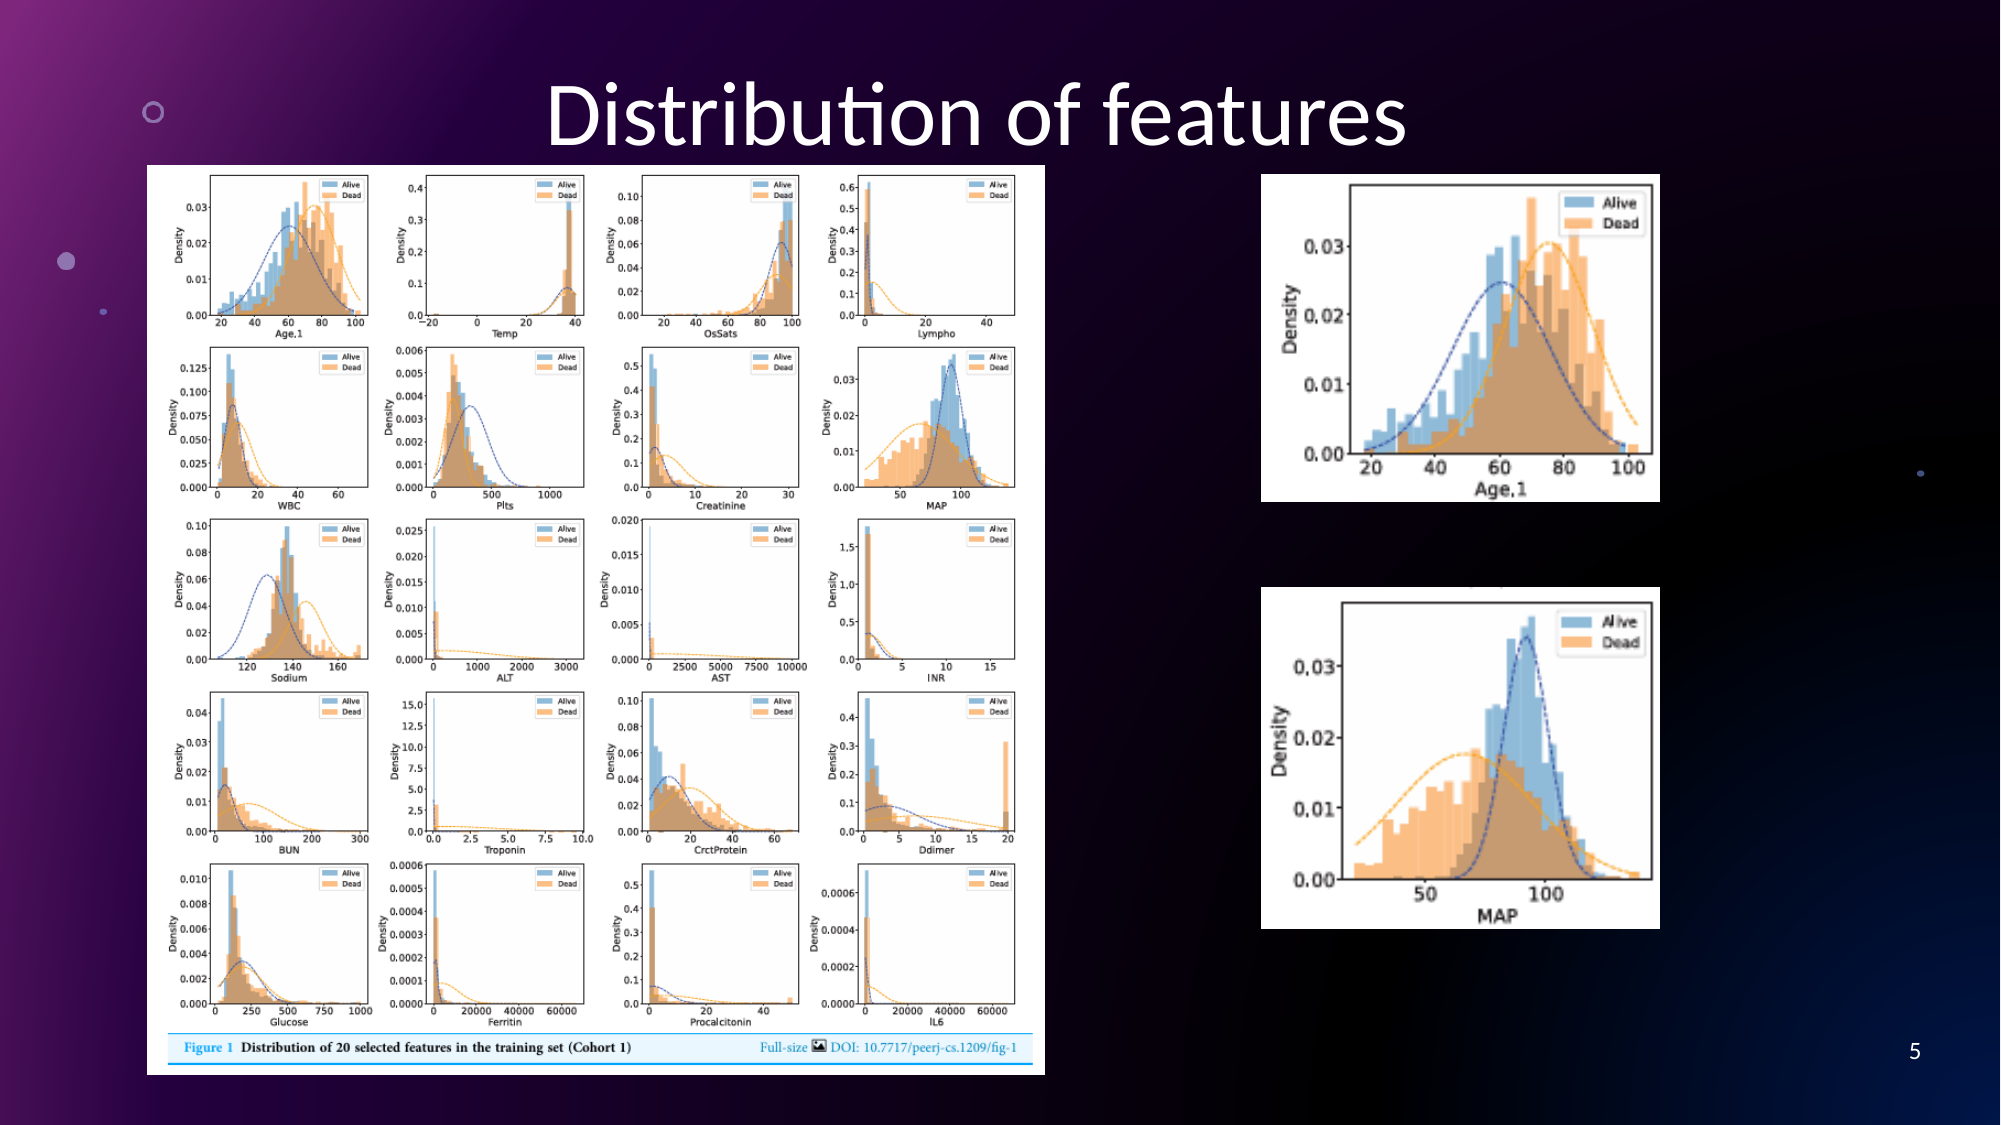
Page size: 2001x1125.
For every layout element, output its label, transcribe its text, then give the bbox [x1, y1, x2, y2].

title Distribution of features [542, 50, 1461, 253]
text_box [1916, 470, 1925, 477]
slide_number 5 [1902, 1039, 1943, 1125]
picture [0, 0, 2000, 1125]
text_box [99, 308, 108, 315]
